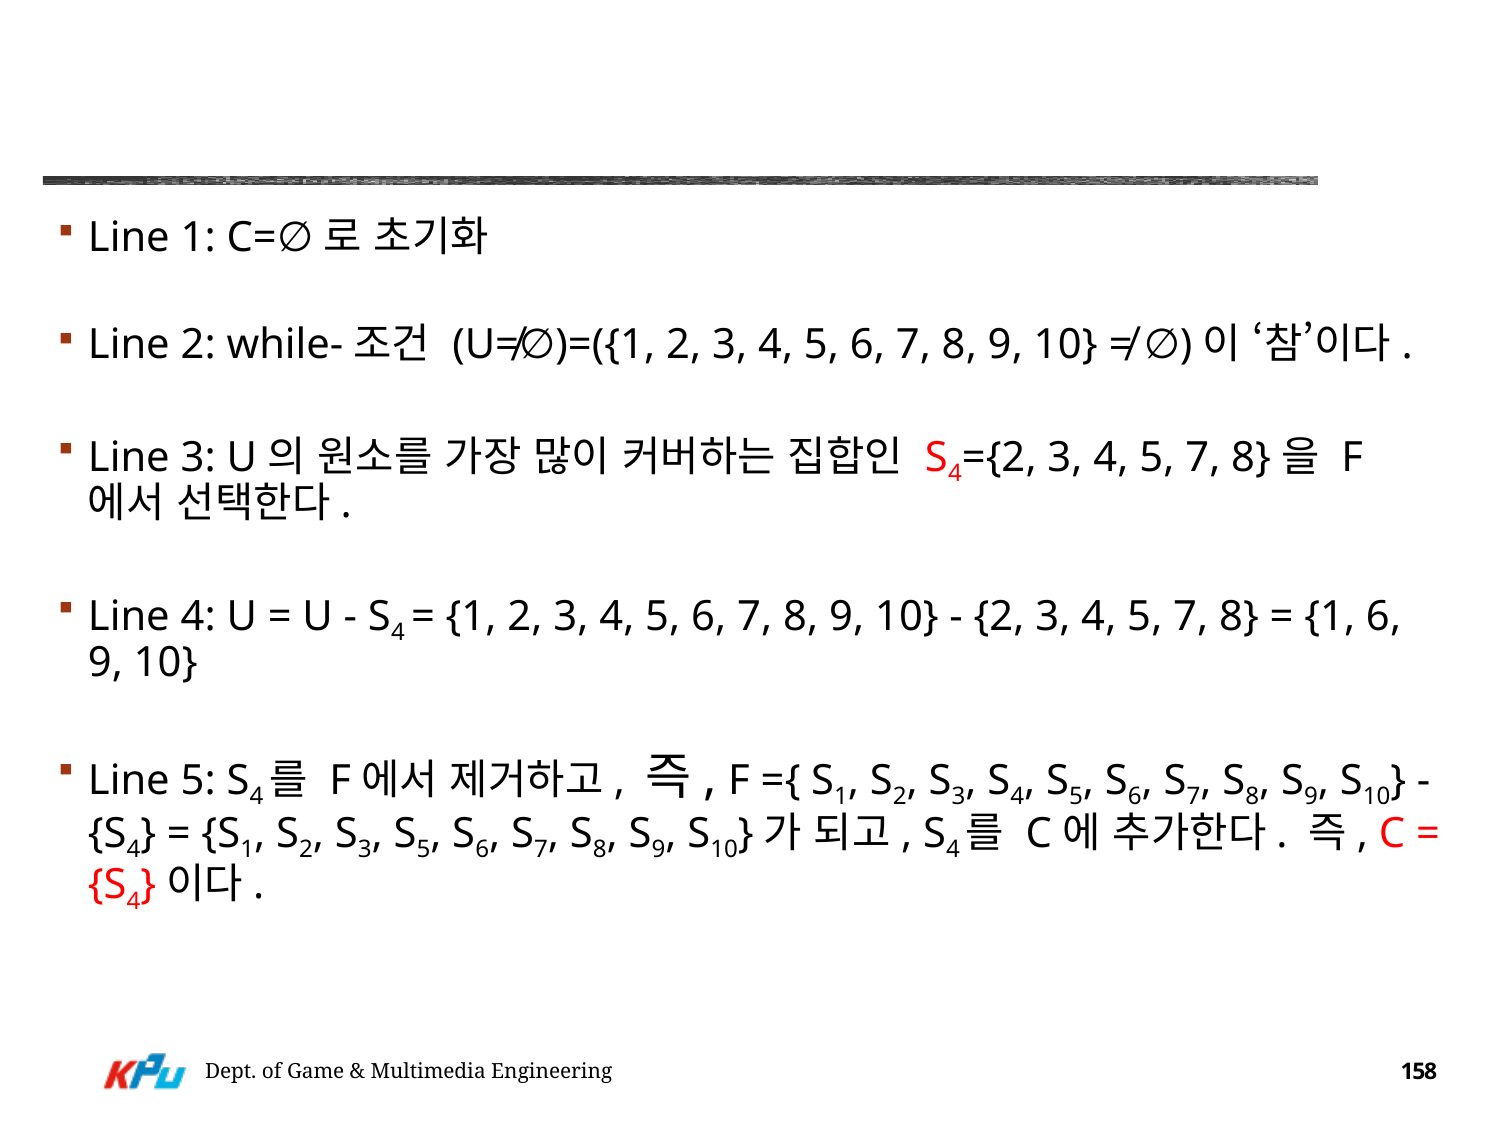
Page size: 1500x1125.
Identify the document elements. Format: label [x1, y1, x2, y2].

list [42, 207, 1458, 1013]
slide_number [1379, 1042, 1459, 1103]
footer [190, 1042, 879, 1103]
picture [92, 1030, 191, 1120]
